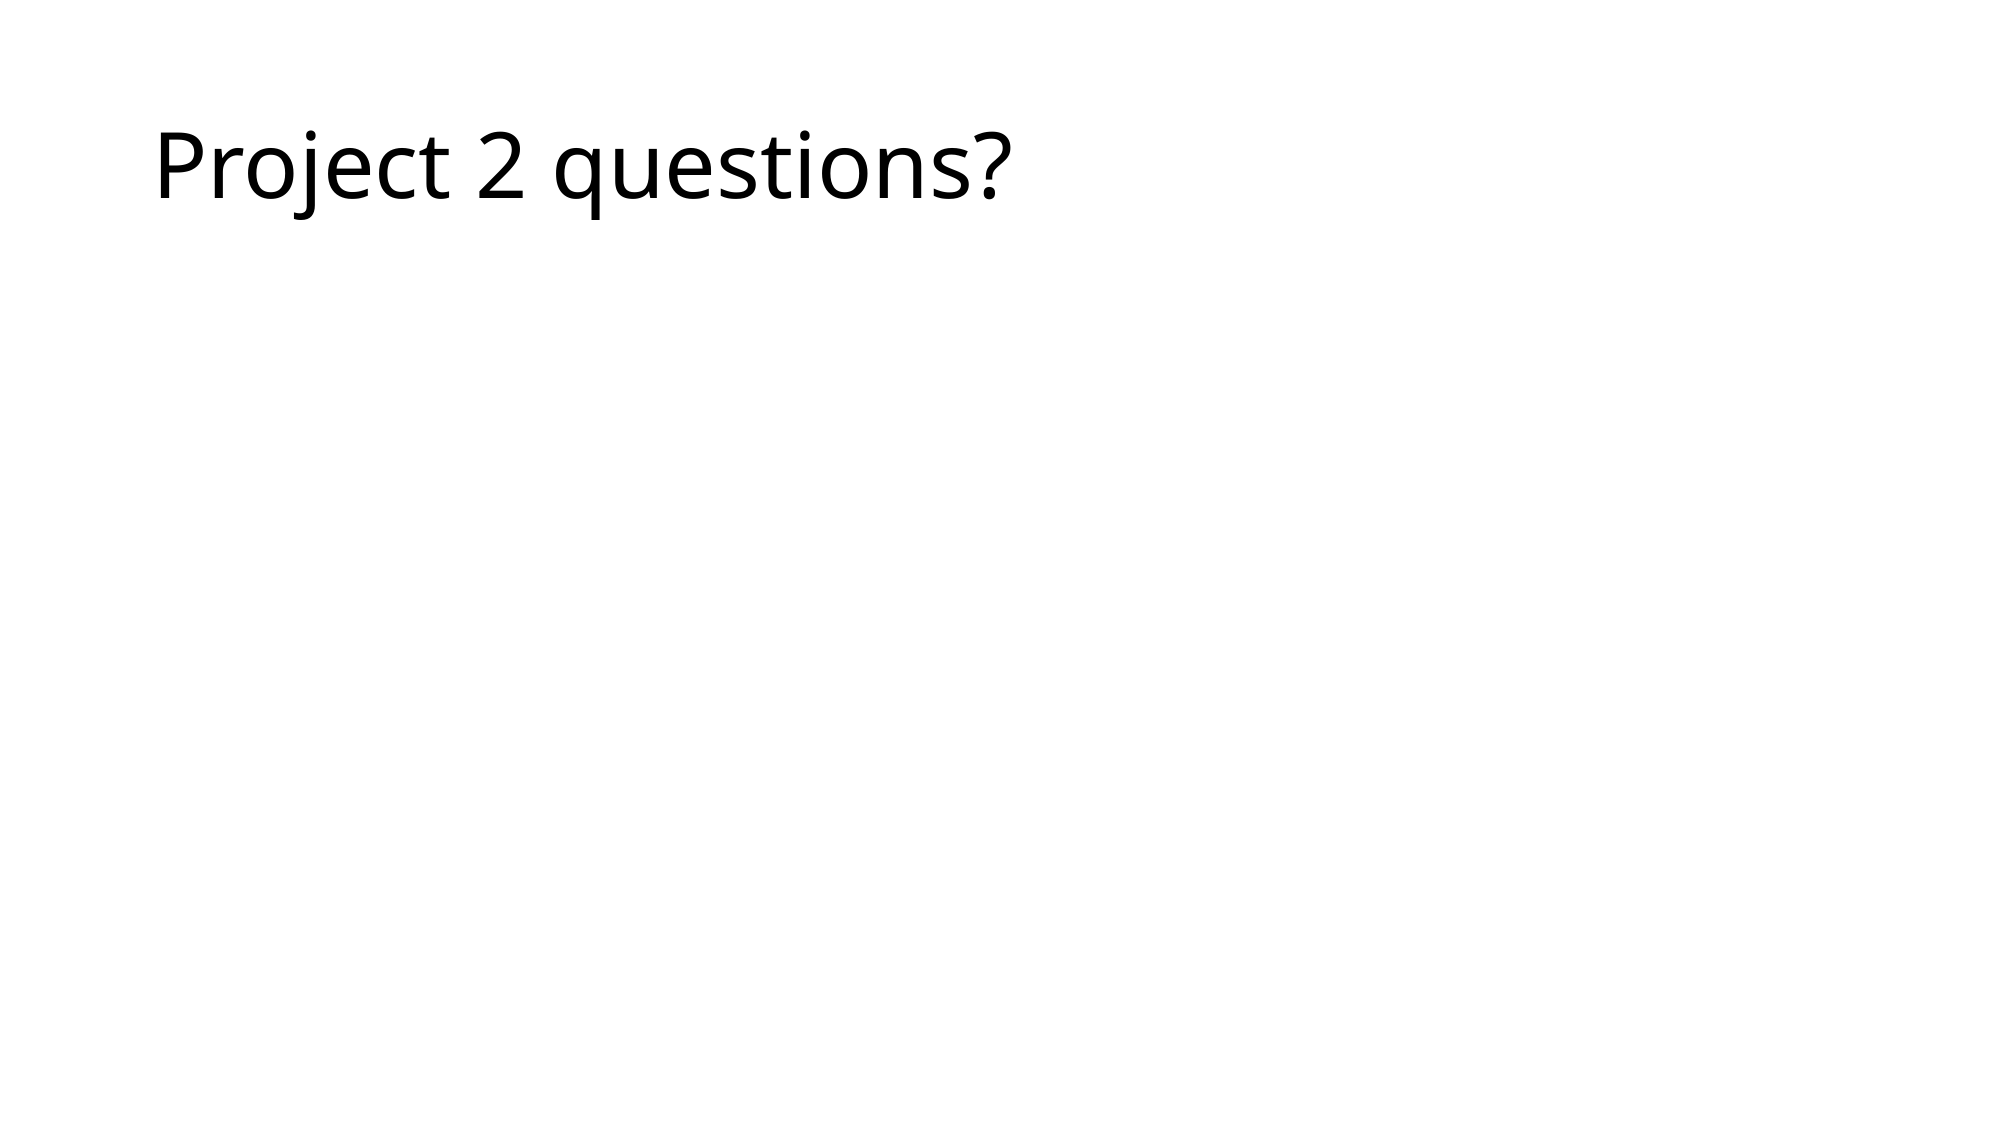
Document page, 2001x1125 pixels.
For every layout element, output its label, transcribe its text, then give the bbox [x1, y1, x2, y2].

title Project 2 questions? [137, 59, 1863, 278]
